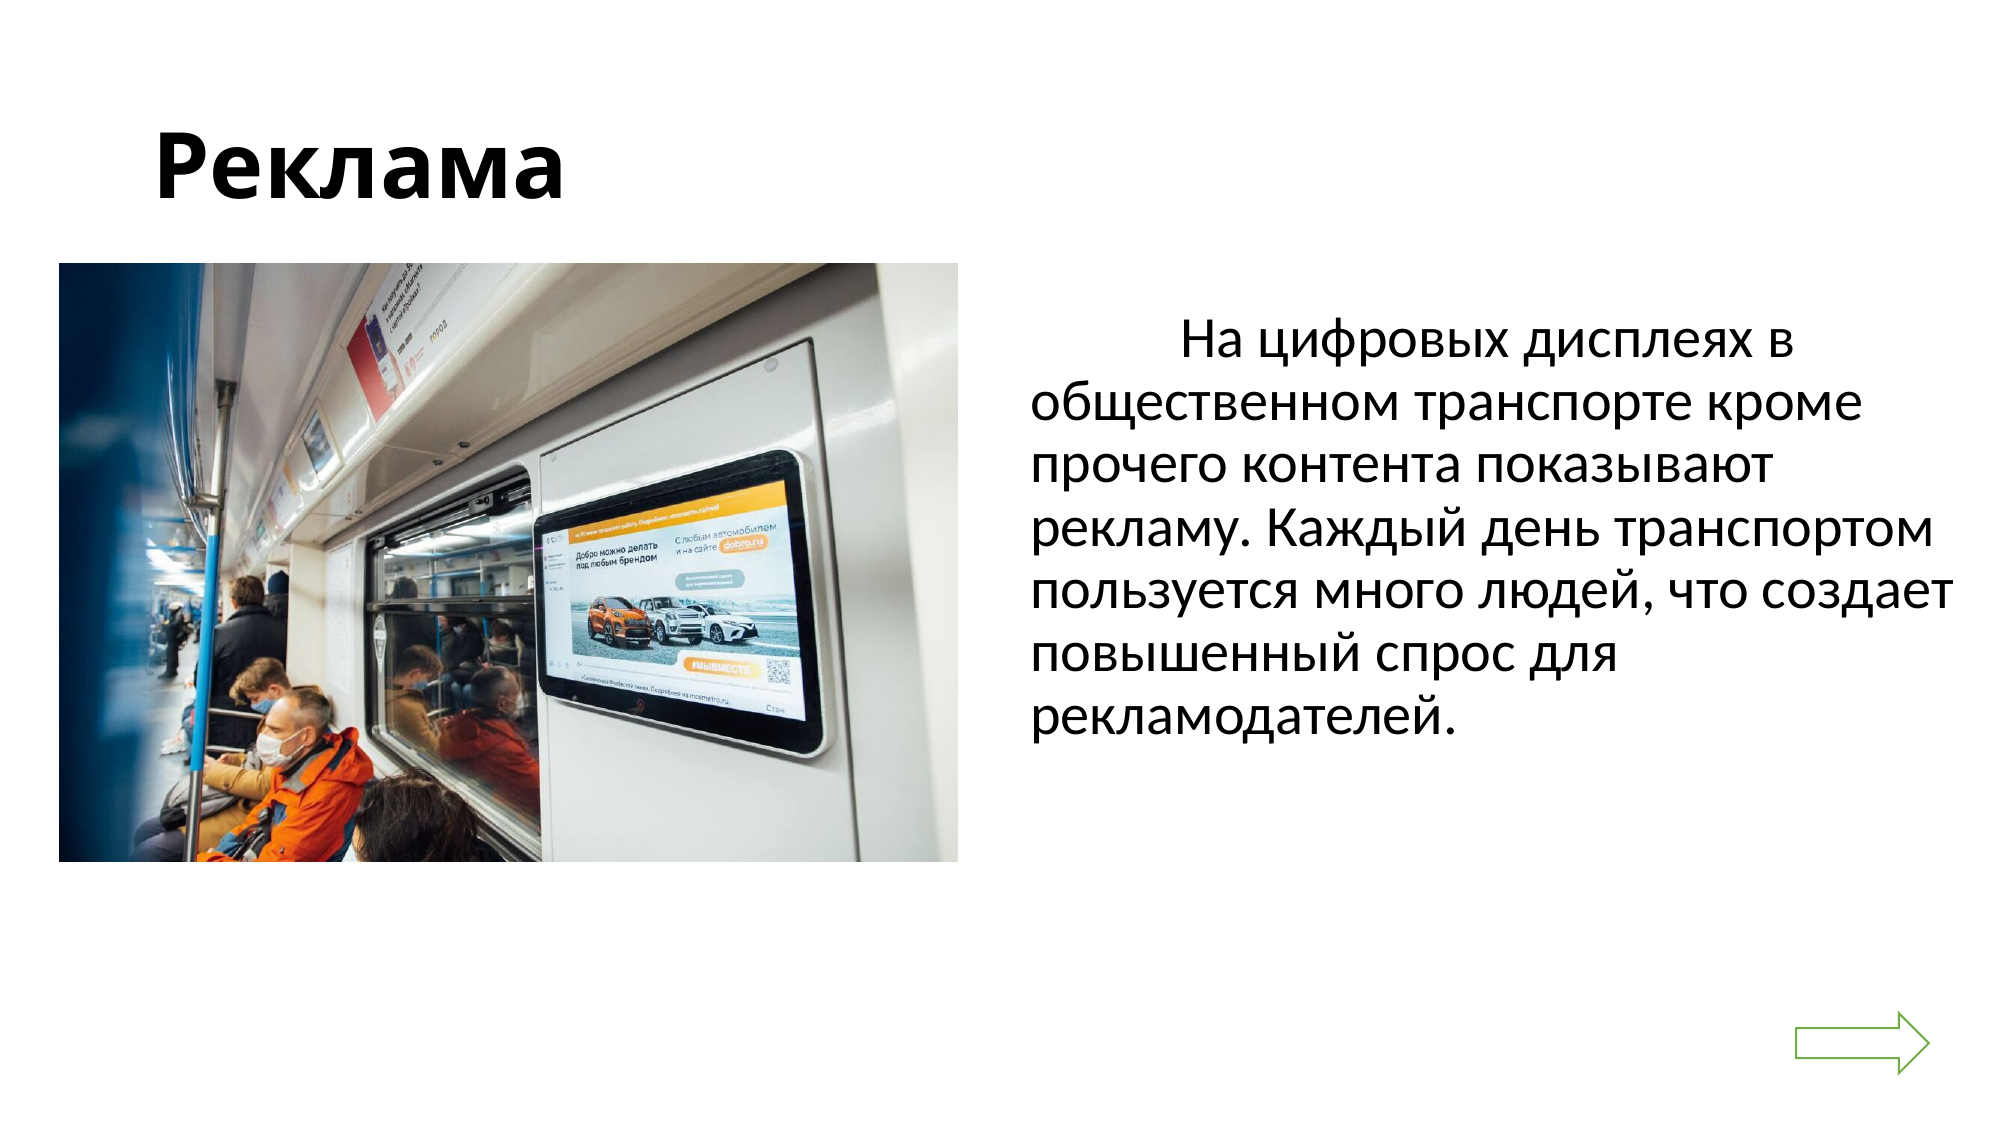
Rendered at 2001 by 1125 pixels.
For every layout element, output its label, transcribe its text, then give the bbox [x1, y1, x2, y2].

picture [59, 263, 958, 862]
title Реклама [137, 59, 1863, 278]
list На цифровых дисплеях в общественном транспорте кроме прочего контента показывают рекламу. Каждый день транспортом пользуется много людей, что создает повышенный спрос для рекламодателей. [1015, 299, 1978, 1014]
text_box [1795, 1010, 1931, 1076]
